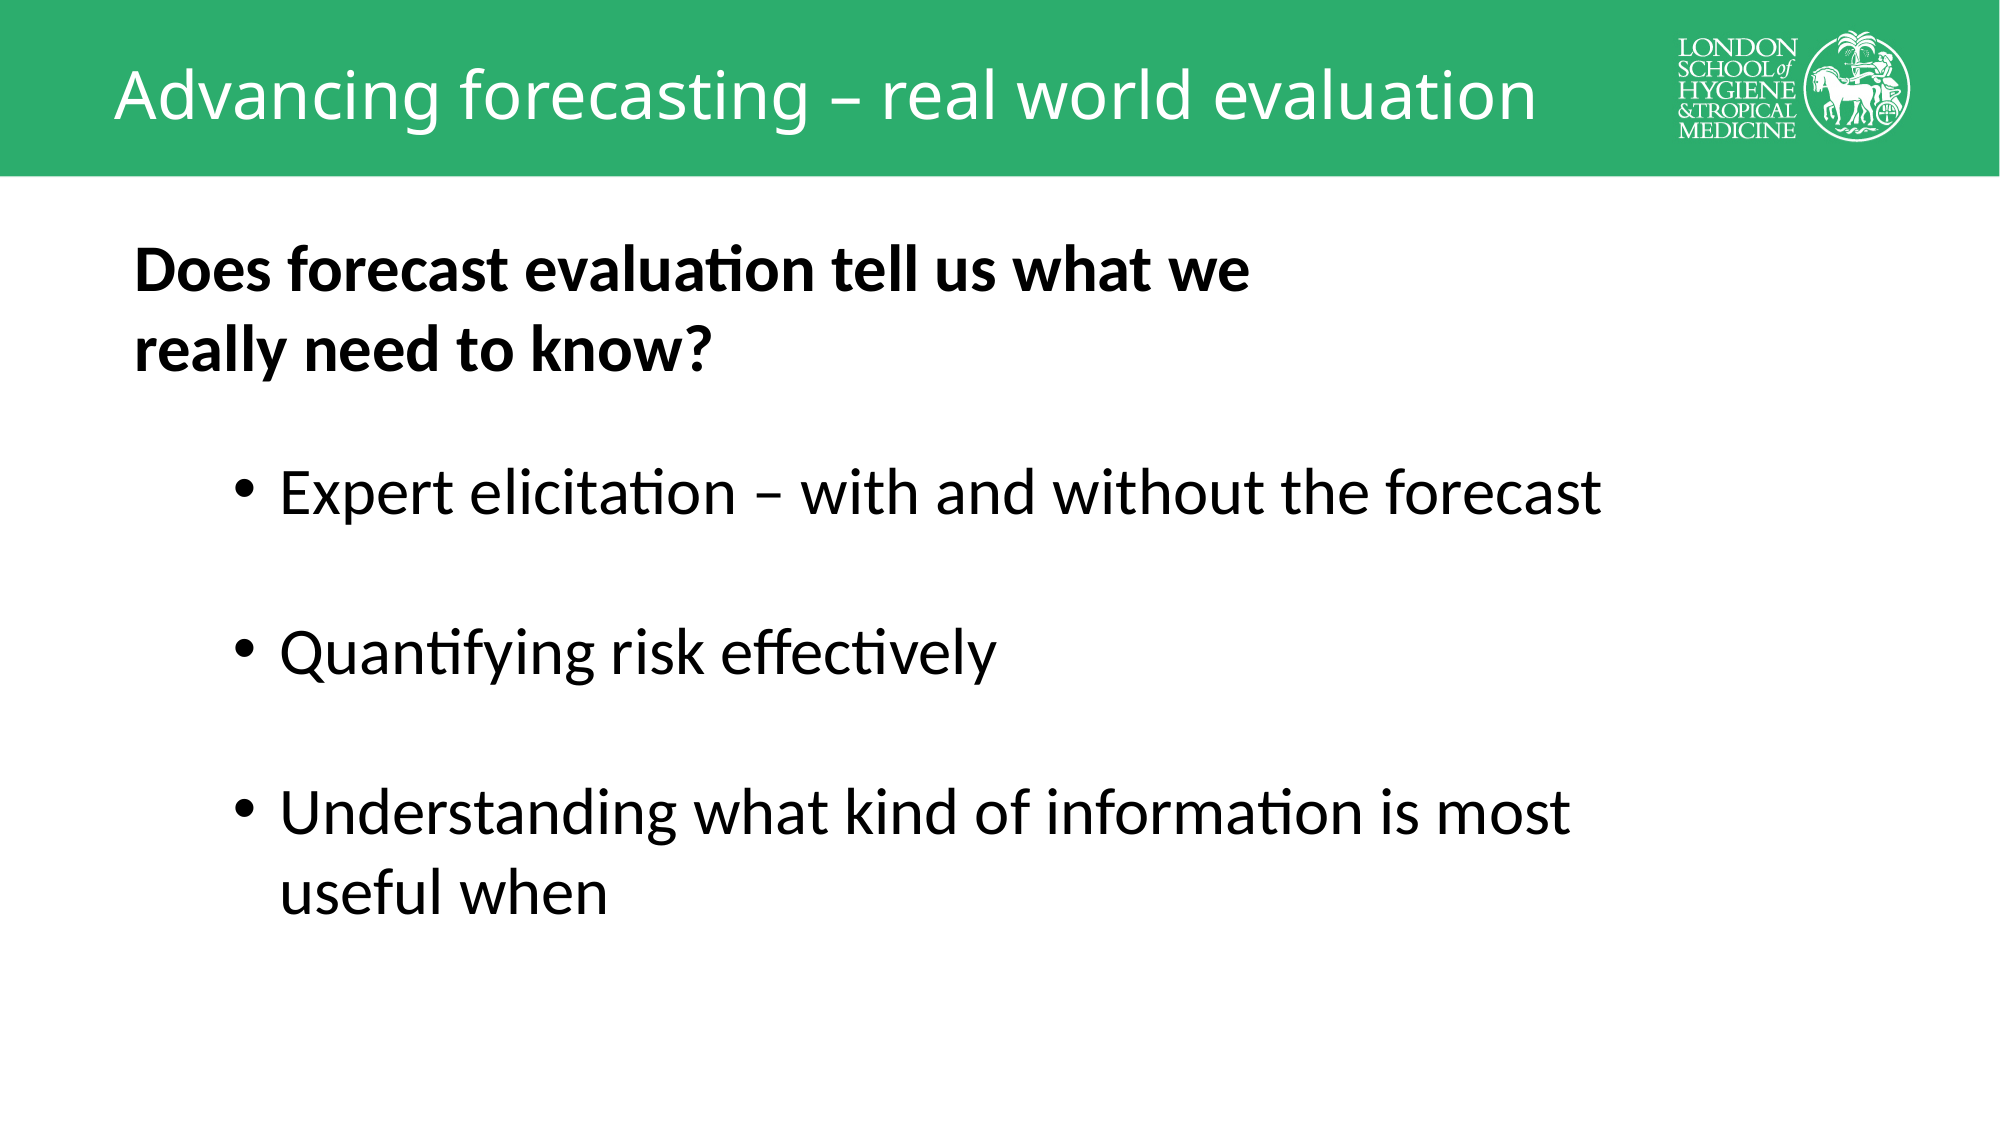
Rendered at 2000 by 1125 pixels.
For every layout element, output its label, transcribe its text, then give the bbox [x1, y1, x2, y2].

picture [0, 0, 2000, 1125]
text_box Expert elicitation – with and without the forecast Quantifying risk effectively Understanding what kind of information is most useful when [218, 440, 1655, 1015]
text_box Does forecast evaluation tell us what we really need to know? [119, 217, 1410, 393]
title Advancing forecasting – real world evaluation [99, 45, 1773, 148]
